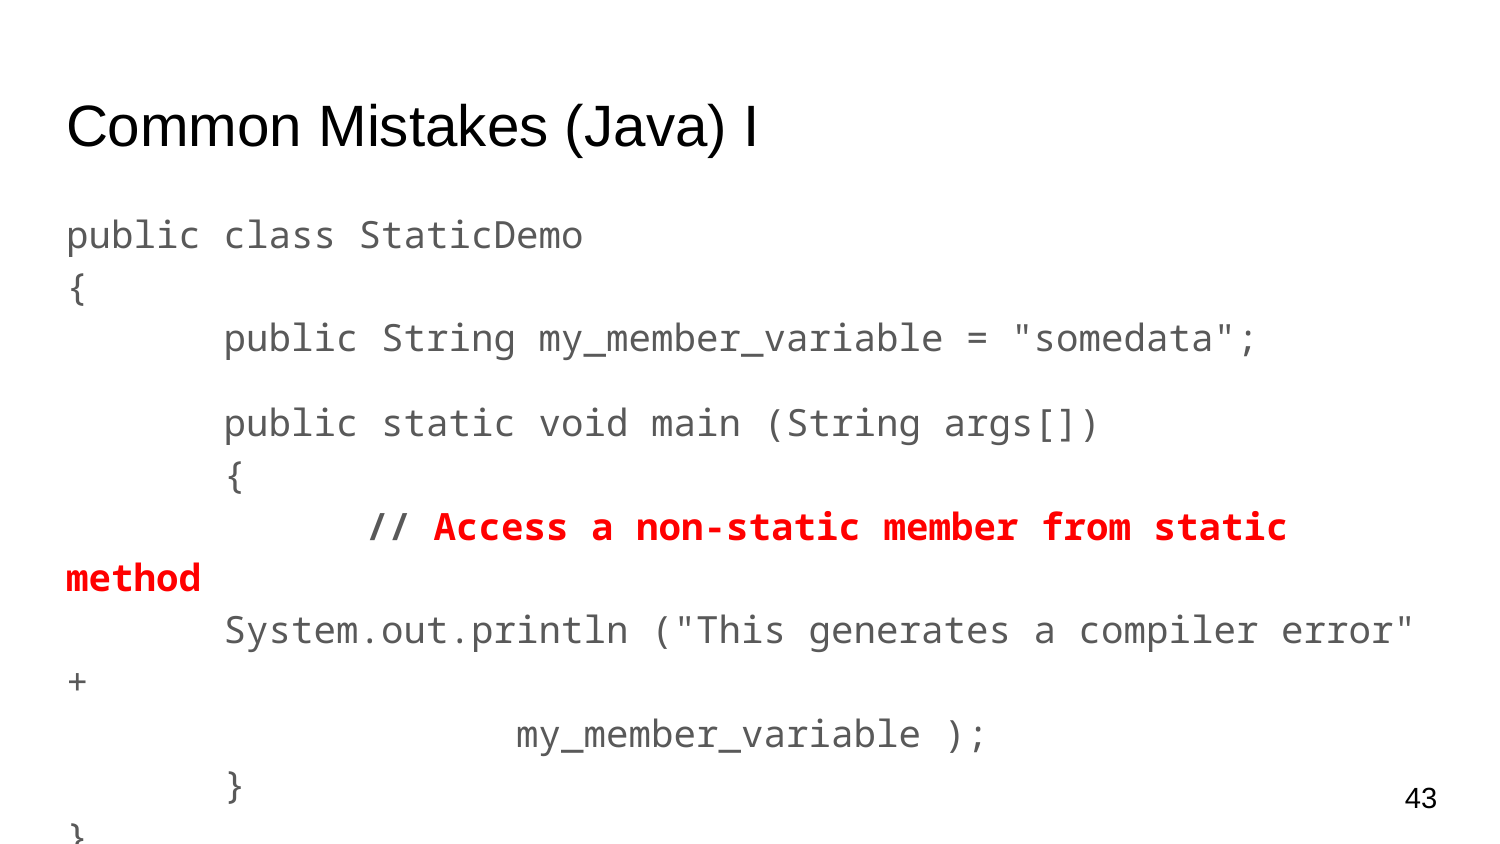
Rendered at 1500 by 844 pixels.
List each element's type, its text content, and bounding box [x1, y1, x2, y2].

title Common Mistakes (Java) I [51, 72, 1449, 167]
list public class StaticDemo { public String my_member_variable = "somedata"; public static void main (String args[]) { // Access a non-static member from static method System.out.println ("This generates a compiler error" + my_member_variable ); } } [51, 189, 1449, 750]
slide_number 43 [1389, 764, 1480, 830]
